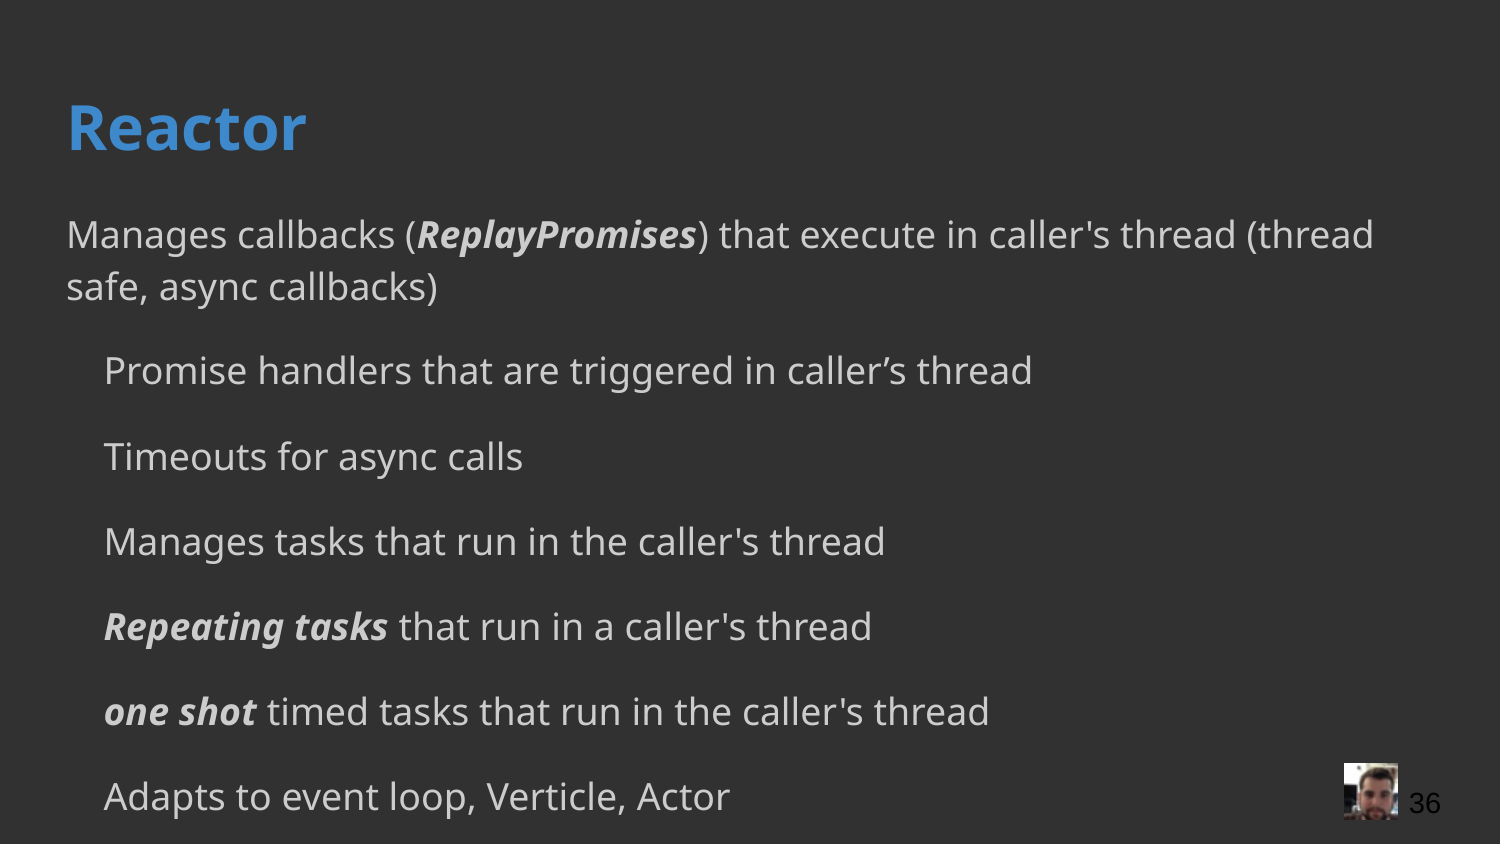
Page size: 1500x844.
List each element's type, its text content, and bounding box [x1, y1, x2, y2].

title Reactor [51, 72, 1449, 176]
picture [1344, 763, 1399, 820]
slide_number ‹#› [1394, 769, 1484, 834]
list Manages callbacks (ReplayPromises) that execute in caller's thread (thread safe, async callbacks) Promise handlers that are triggered in caller’s thread Timeouts for async calls Manages tasks that run in the caller's thread Repeating tasks that run in a caller's thread one shot timed tasks that run in the caller's thread Adapts to event loop, Verticle, Actor [51, 189, 1449, 750]
